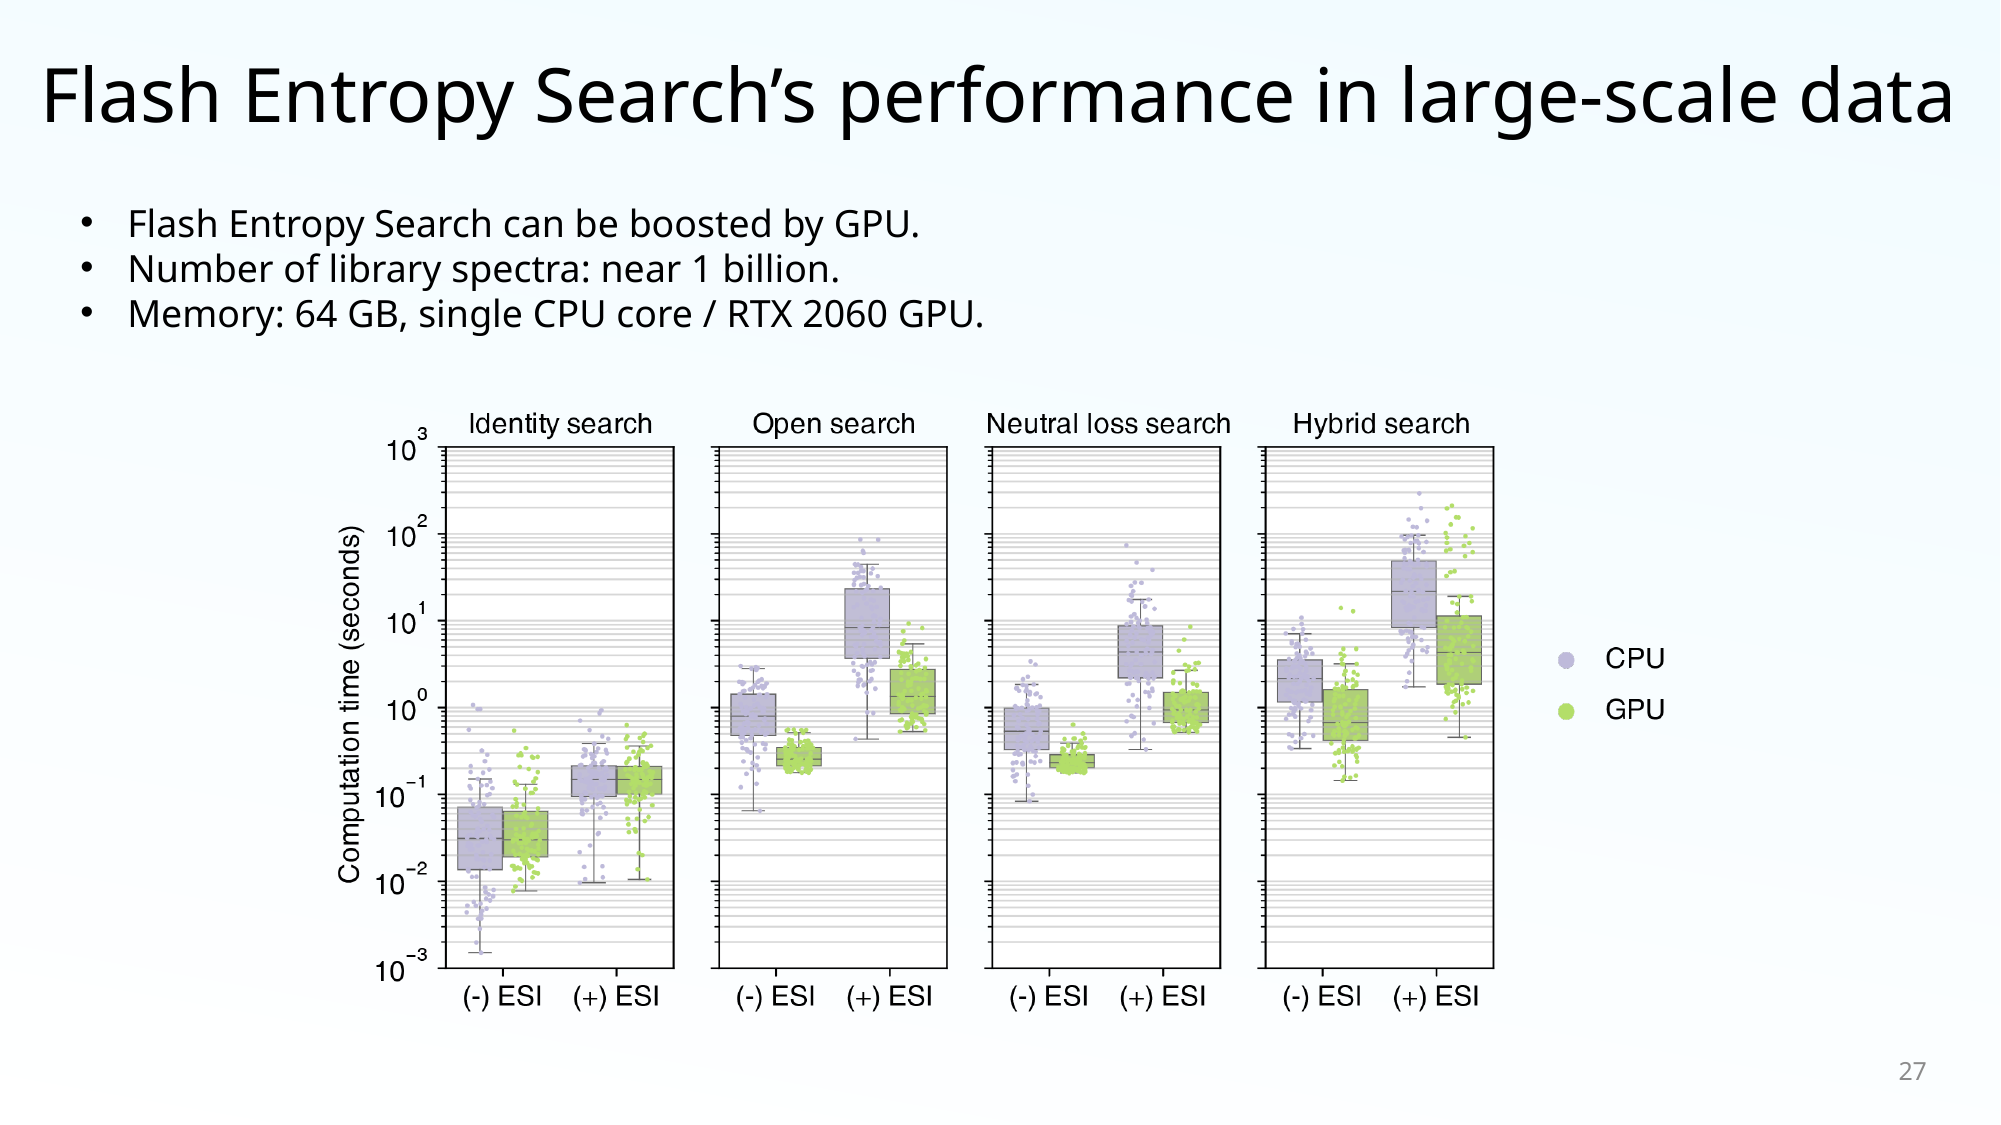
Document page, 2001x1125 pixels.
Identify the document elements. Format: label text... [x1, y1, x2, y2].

picture [334, 408, 1666, 1014]
slide_number 27 [1866, 1042, 1942, 1103]
text_box Flash Entropy Search can be boosted by GPU. Number of library spectra: near 1 billion. Memory: 64 GB, single CPU core / RTX 2060 GPU. [65, 192, 1001, 342]
title Flash Entropy Search’s performance in large-scale data [25, 39, 1986, 158]
